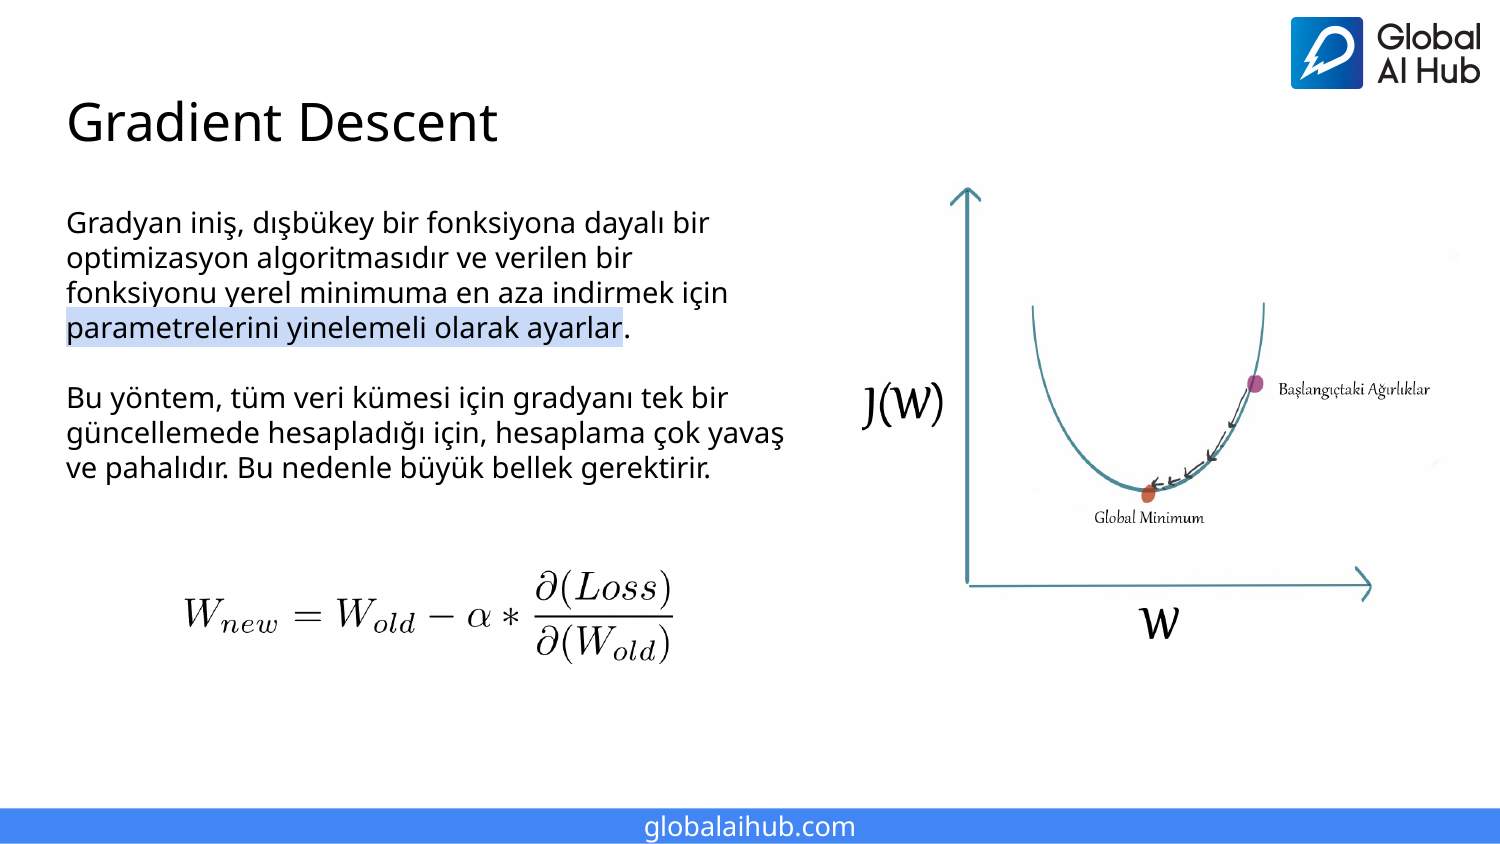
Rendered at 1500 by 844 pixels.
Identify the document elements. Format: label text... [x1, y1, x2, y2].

picture [184, 569, 673, 664]
title Gradient Descent [51, 72, 1449, 167]
picture [1295, 17, 1480, 89]
picture [842, 180, 1459, 664]
list Gradyan iniş, dışbükey bir fonksiyona dayalı bir optimizasyon algoritmasıdır ve verilen bir fonksiyonu yerel minimuma en aza indirmek için parametrelerini yinelemeli olarak ayarlar. Bu yöntem, tüm veri kümesi için gradyanı tek bir güncellemede hesapladığı için, hesaplama çok yavaş ve pahalıdır. Bu nedenle büyük bellek gerektirir. [51, 189, 806, 534]
